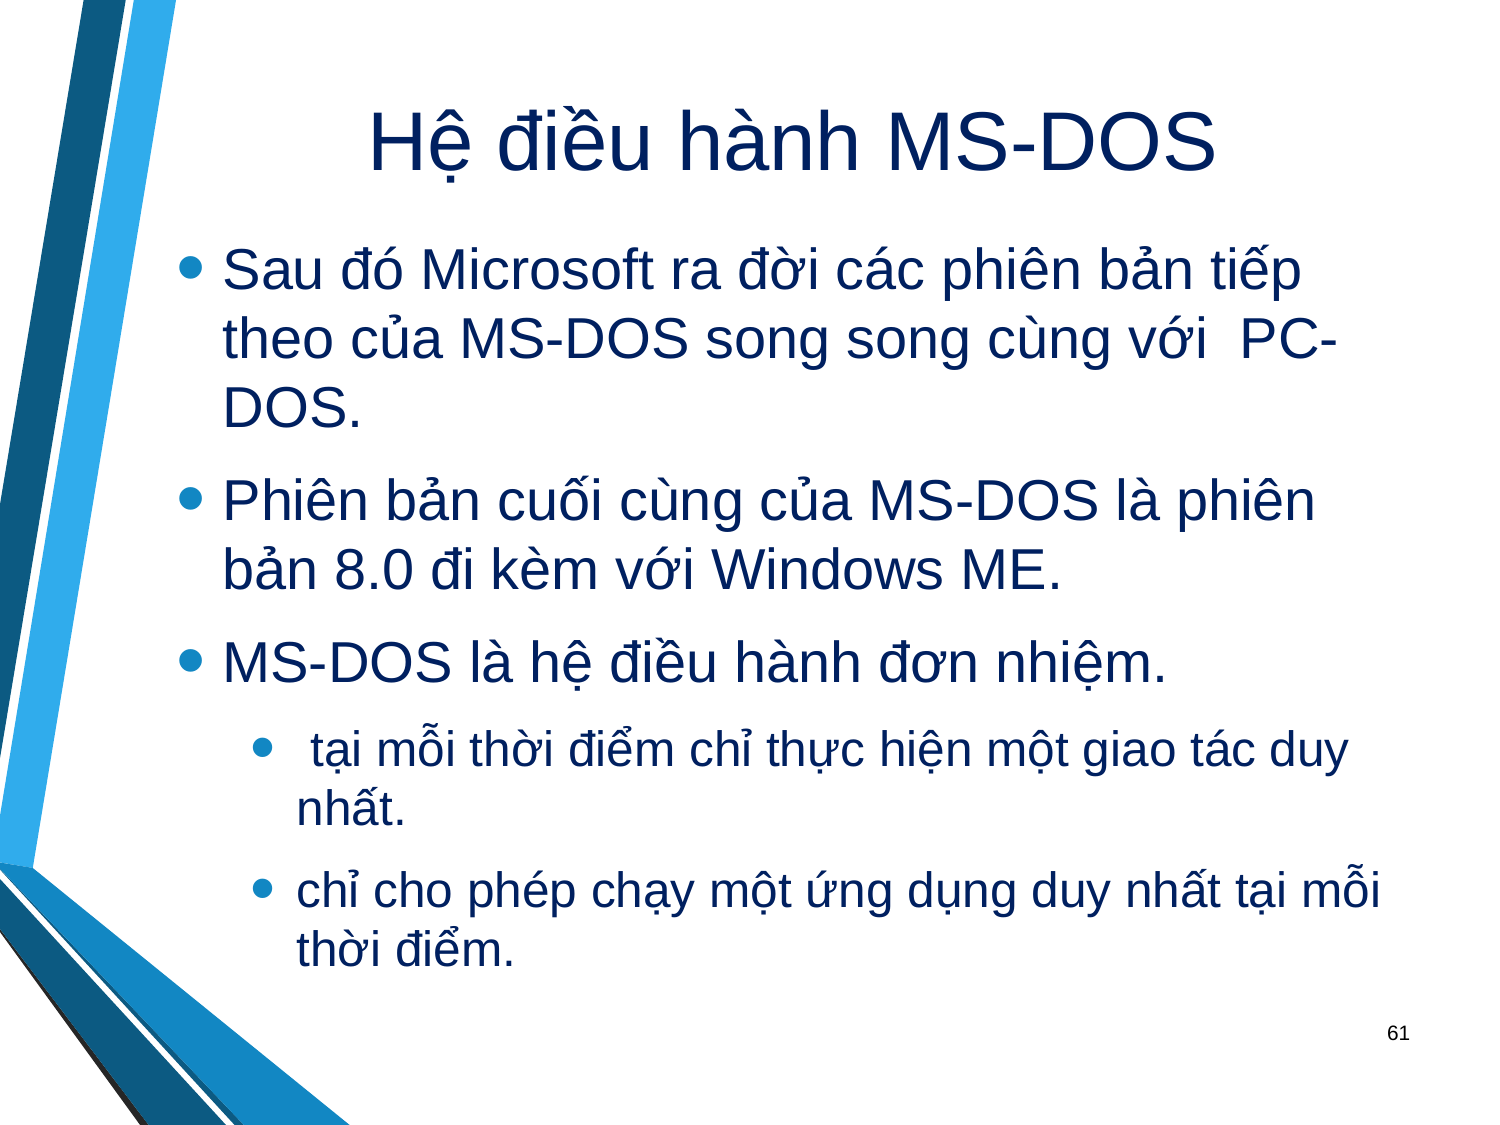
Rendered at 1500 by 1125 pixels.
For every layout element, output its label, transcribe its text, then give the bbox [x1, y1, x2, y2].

title Hệ điều hành MS-DOS [161, 75, 1425, 200]
slide_number 61 [1354, 1001, 1425, 1062]
list Sau đó Microsoft ra đời các phiên bản tiếp theo của MS-DOS song song cùng với PC-DOS. Phiên bản cuối cùng của MS-DOS là phiên bản 8.0 đi kèm với Windows ME. MS-DOS là hệ điều hành đơn nhiệm. tại mỗi thời điểm chỉ thực hiện một giao tác duy nhất. chỉ cho phép chạy một ứng dụng duy nhất tại mỗi thời điểm. [161, 224, 1425, 985]
